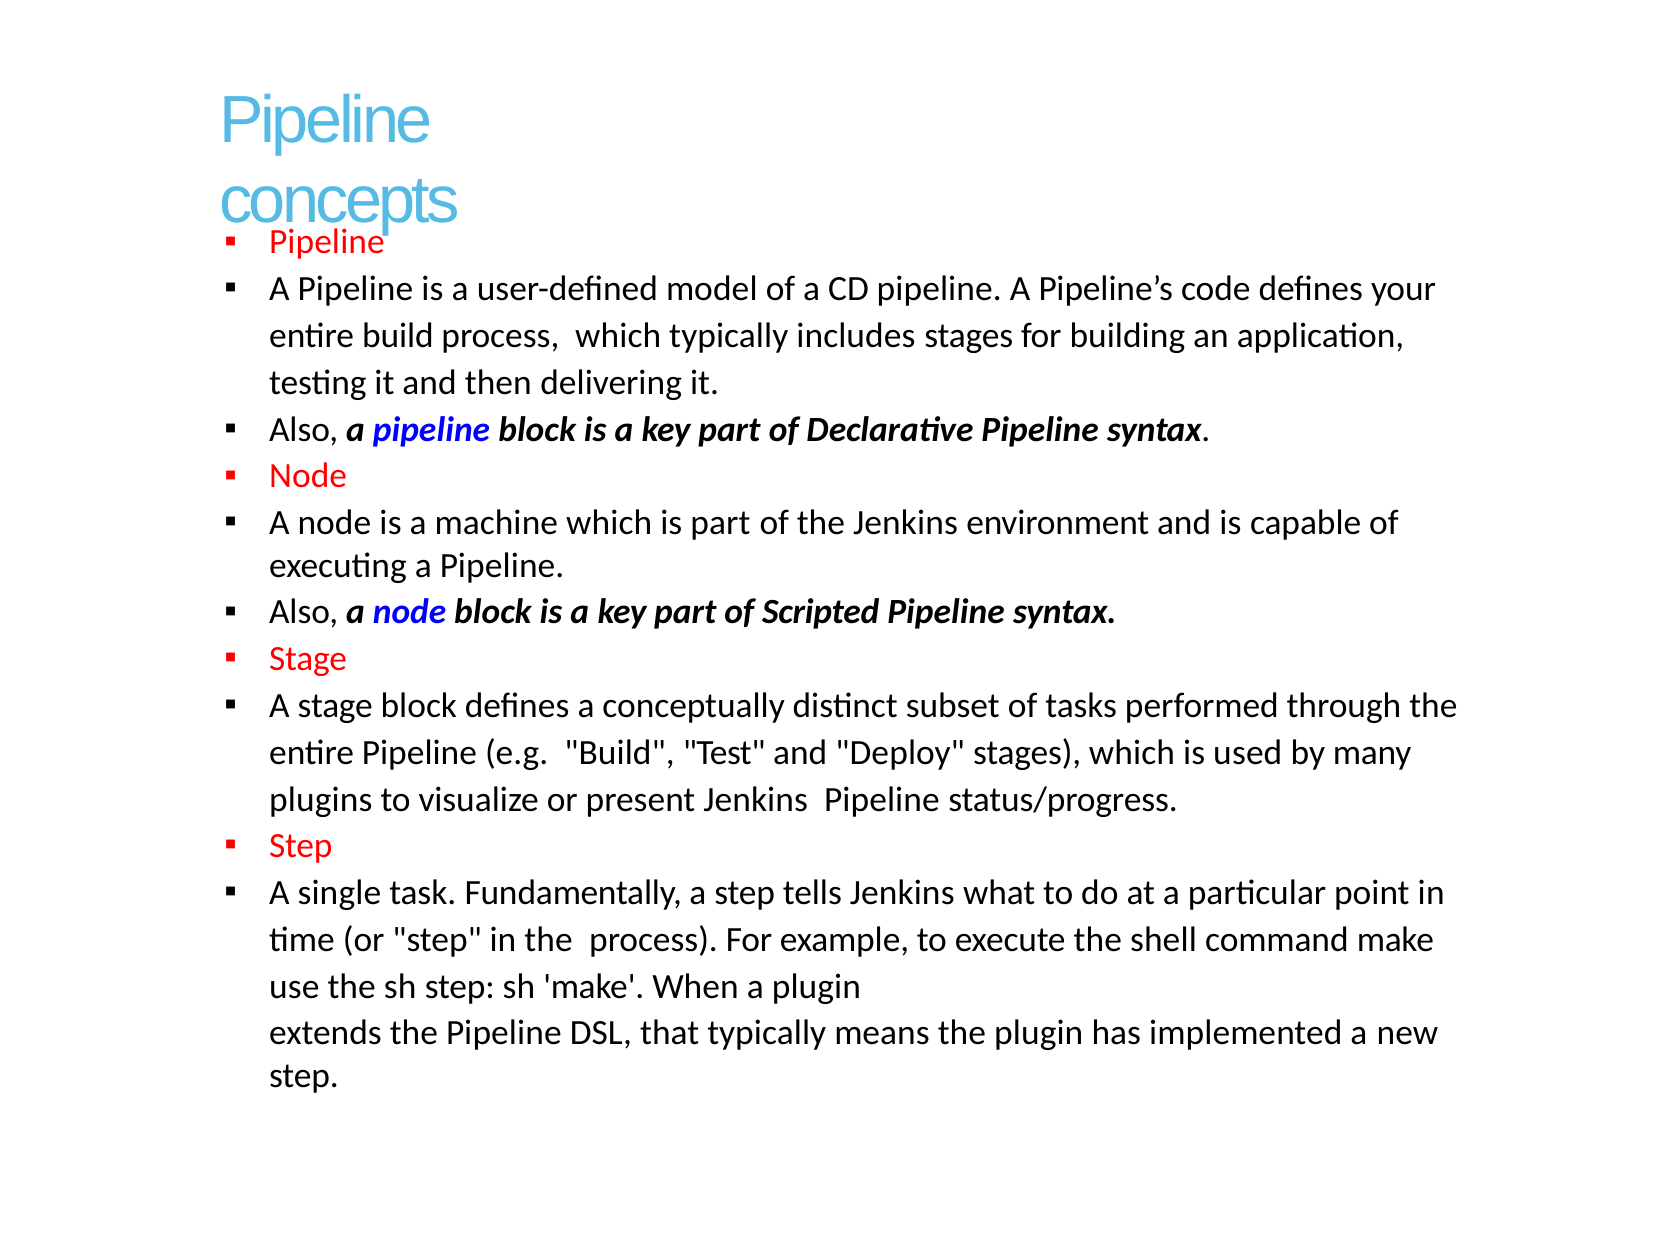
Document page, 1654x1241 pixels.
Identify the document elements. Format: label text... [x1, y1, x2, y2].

text_box Pipeline A Pipeline is a user-defined model of a CD pipeline. A Pipeline’s code defines your entire build process, which typically includes stages for building an application, testing it and then delivering it. Also, a pipeline block is a key part of Declarative Pipeline syntax. Node A node is a machine which is part of the Jenkins environment and is capable of executing a Pipeline. Also, a node block is a key part of Scripted Pipeline syntax. Stage A stage block defines a conceptually distinct subset of tasks performed through the entire Pipeline (e.g. "Build", "Test" and "Deploy" stages), which is used by many plugins to visualize or present Jenkins Pipeline status/progress. Step A single task. Fundamentally, a step tells Jenkins what to do at a particular point in time (or "step" in the process). For example, to execute the shell command make use the sh step: sh 'make'. When a plugin extends the Pipeline DSL, that typically means the plugin has implemented a new step. [156, 212, 1485, 1185]
text_box Pipeline concepts [217, 73, 603, 212]
